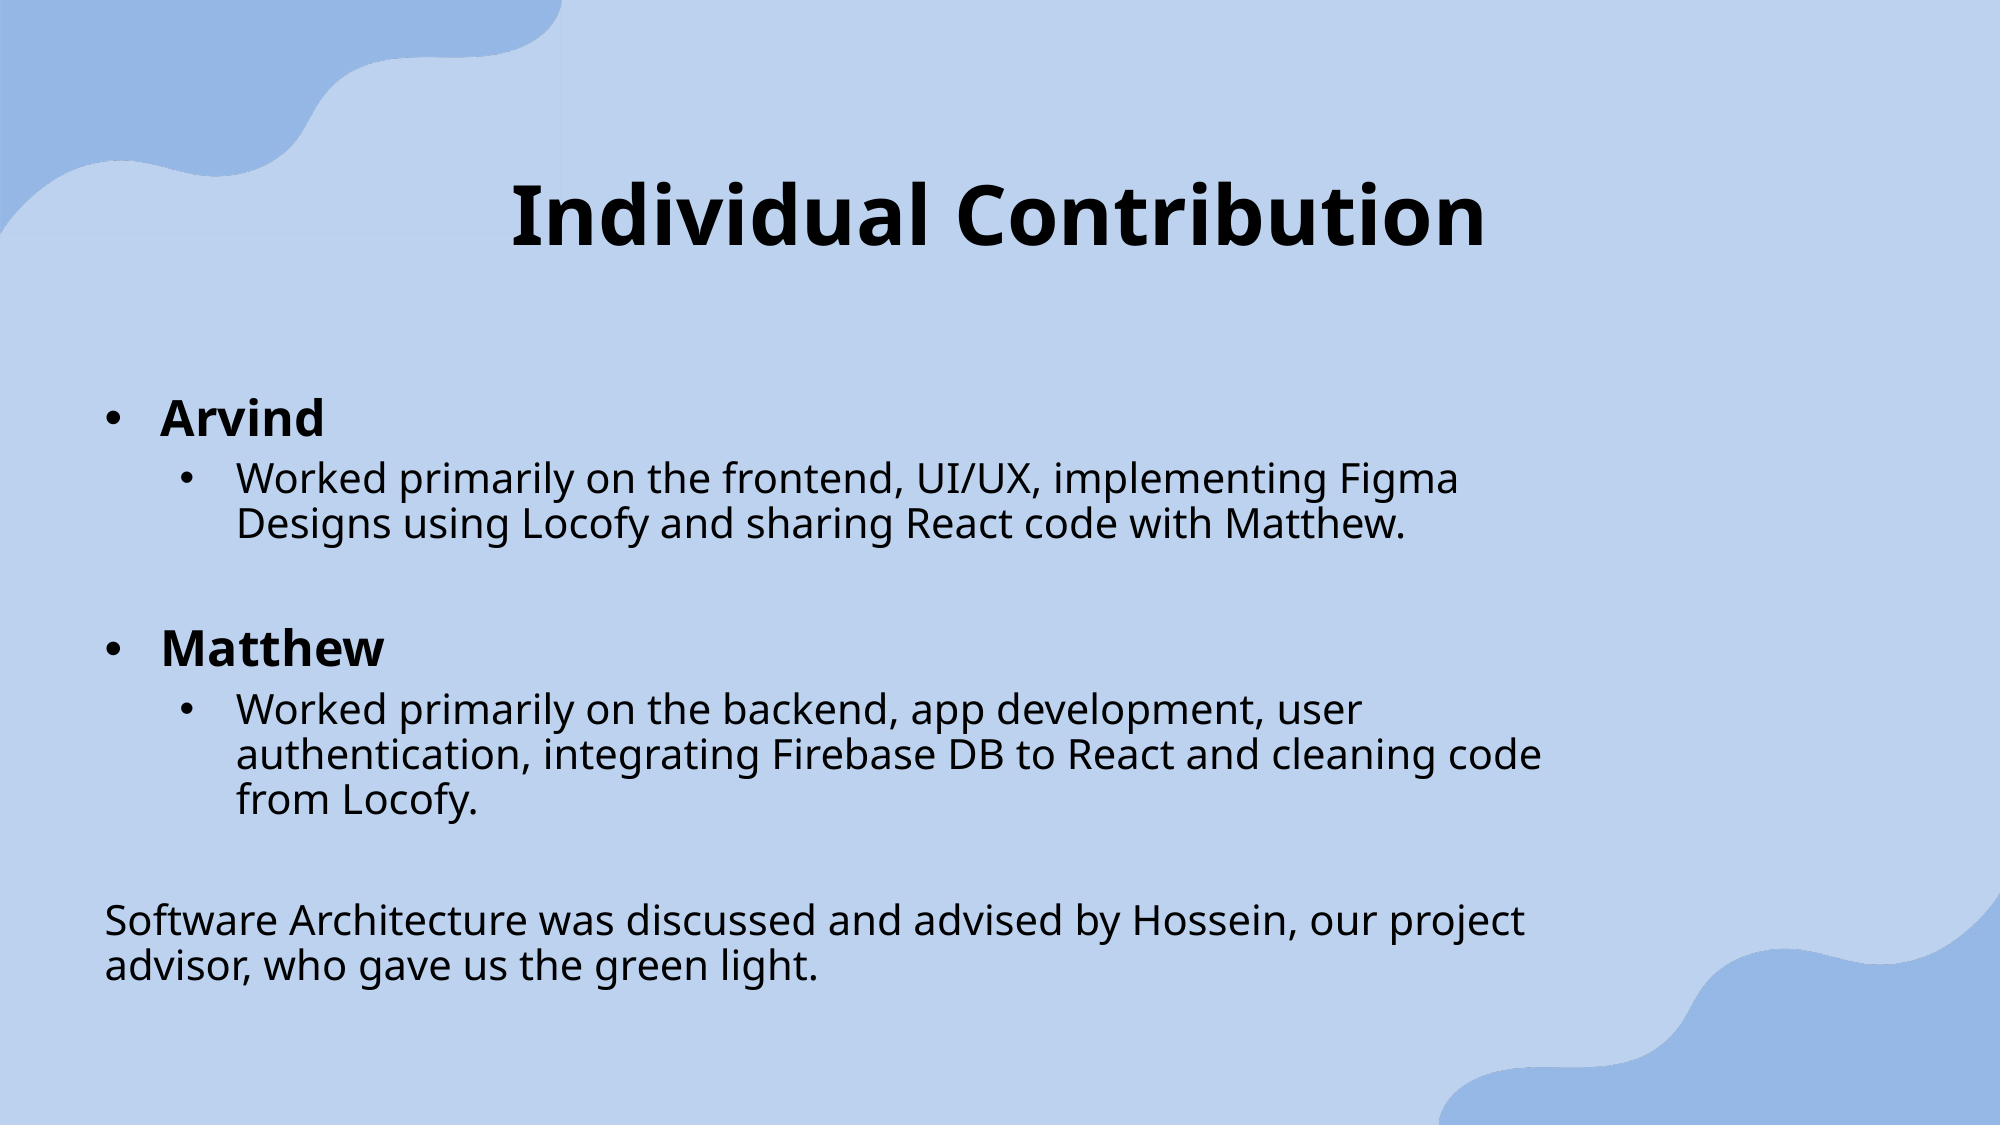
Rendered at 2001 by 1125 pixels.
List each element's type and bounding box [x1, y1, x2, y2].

picture [1439, 892, 2000, 1125]
picture [0, 0, 562, 234]
